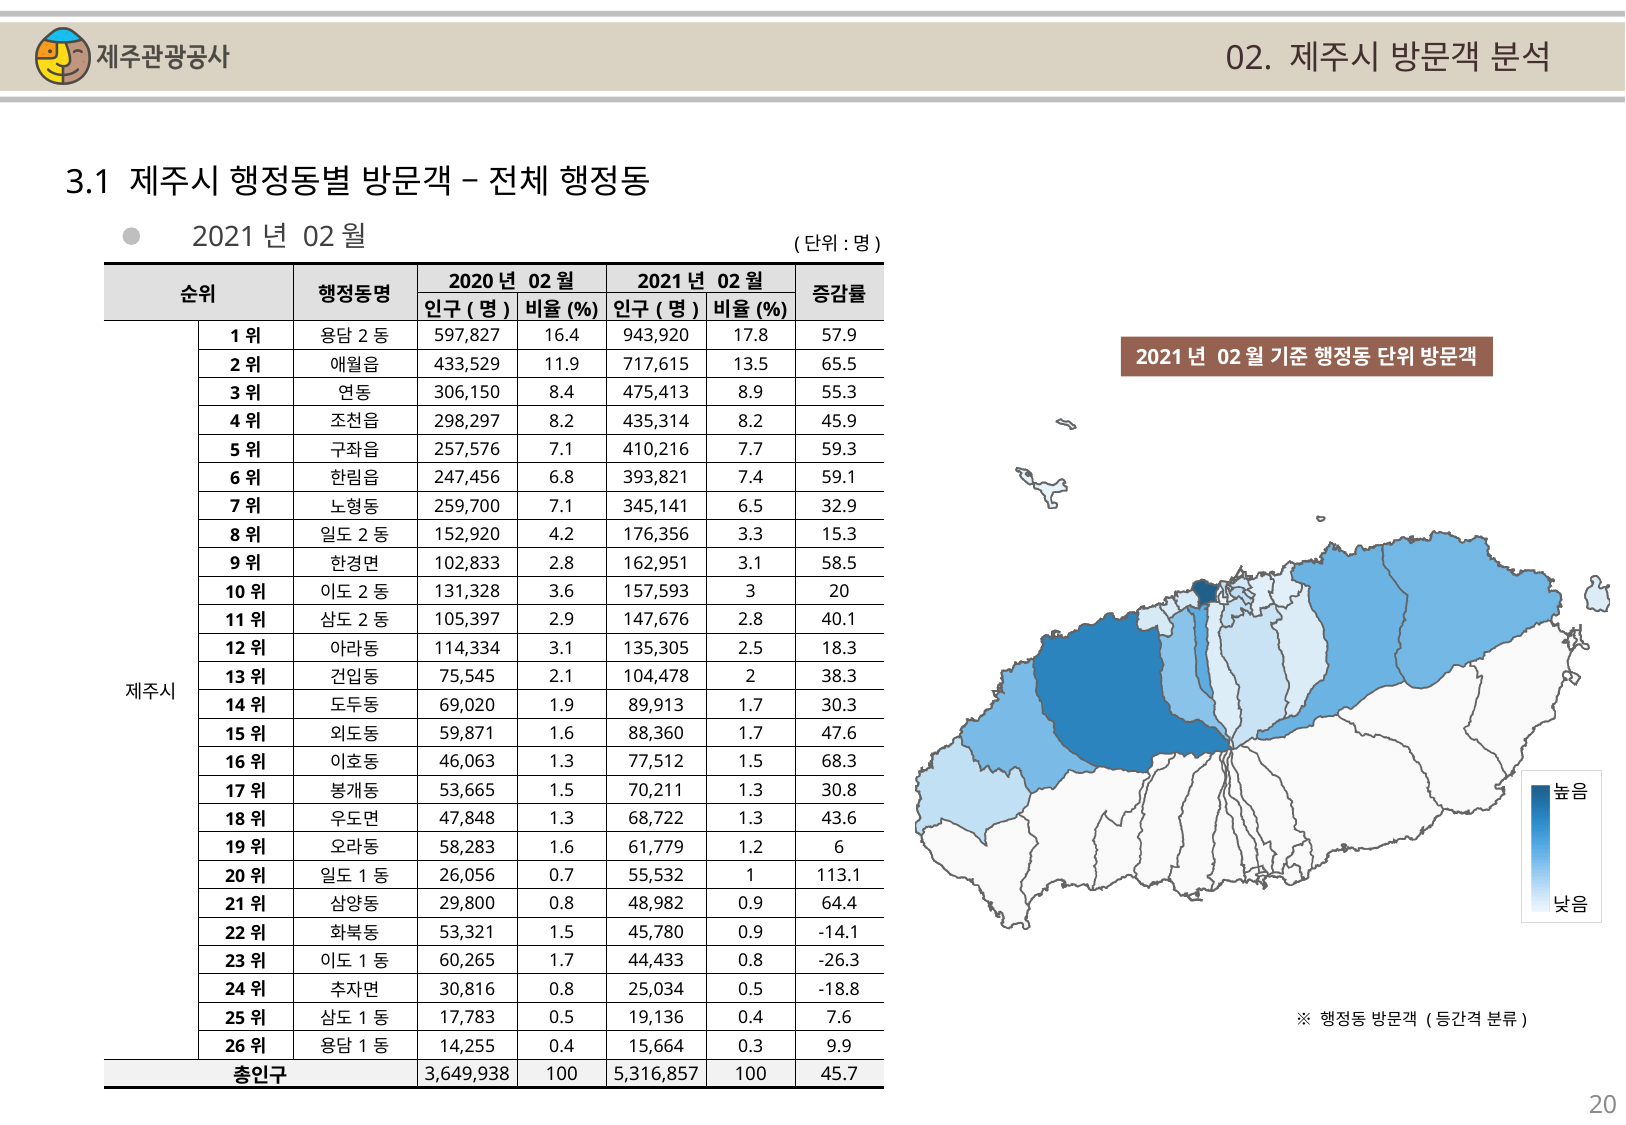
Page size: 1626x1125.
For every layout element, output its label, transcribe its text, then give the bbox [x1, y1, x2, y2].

text_box 2021년 02월 [176, 210, 383, 260]
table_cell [518, 1003, 606, 1030]
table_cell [294, 918, 417, 945]
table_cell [104, 1060, 417, 1086]
table_cell 1.5 [518, 776, 606, 803]
table_cell 38.3 [796, 662, 884, 689]
table_cell 아라동 [294, 634, 417, 661]
table_cell 6위 [199, 463, 293, 491]
table_cell 70,211 [607, 776, 706, 803]
table_cell 이도2동 [294, 577, 417, 604]
table_cell 한림읍 [294, 463, 417, 491]
table_cell 19위 [199, 832, 293, 860]
table_cell 8.2 [707, 406, 795, 434]
table_cell 47,848 [418, 804, 517, 831]
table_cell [518, 918, 606, 945]
table_cell 104,478 [607, 662, 706, 689]
table_cell 475,413 [607, 378, 706, 405]
table_cell 1위 [199, 321, 293, 349]
table_cell 393,821 [607, 463, 706, 491]
table_cell 259,700 [418, 492, 517, 519]
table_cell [294, 889, 417, 917]
table_cell 8.2 [518, 406, 606, 434]
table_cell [418, 889, 517, 917]
table_cell 55.3 [796, 378, 884, 405]
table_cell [199, 1031, 293, 1059]
table_cell 1.3 [518, 747, 606, 775]
table_cell 77,512 [607, 747, 706, 775]
table_cell 4위 [199, 406, 293, 434]
table_cell 257,576 [418, 435, 517, 462]
table_cell 68,722 [607, 804, 706, 831]
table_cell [607, 861, 706, 888]
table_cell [199, 889, 293, 917]
table_cell 47.6 [796, 719, 884, 746]
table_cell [796, 832, 884, 860]
table_cell 3.3 [707, 520, 795, 547]
table_cell 이호동 [294, 747, 417, 775]
table_cell 3.6 [518, 577, 606, 604]
table_cell 일도2동 [294, 520, 417, 547]
table_cell 인구(명) [607, 293, 706, 320]
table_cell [796, 861, 884, 888]
table_cell 7.7 [707, 435, 795, 462]
table_cell 433,529 [418, 350, 517, 377]
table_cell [199, 1003, 293, 1030]
table_cell 17위 [199, 776, 293, 803]
table_cell 7.1 [518, 492, 606, 519]
table_cell 65.5 [796, 350, 884, 377]
table_cell 1.7 [707, 719, 795, 746]
table_cell 봉개동 [294, 776, 417, 803]
table_cell 3.1 [707, 548, 795, 576]
table_cell 75,545 [418, 662, 517, 689]
table_cell 7.1 [518, 435, 606, 462]
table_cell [518, 889, 606, 917]
table_cell 1.3 [707, 776, 795, 803]
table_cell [518, 832, 606, 860]
table_cell 152,920 [418, 520, 517, 547]
table_cell 13.5 [707, 350, 795, 377]
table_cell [796, 889, 884, 917]
text_box (단위:명) [779, 224, 896, 262]
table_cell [707, 889, 795, 917]
table_cell 2위 [199, 350, 293, 377]
table_cell 43.6 [796, 804, 884, 831]
table_cell 32.9 [796, 492, 884, 519]
table_cell 8.9 [707, 378, 795, 405]
table_cell 1.3 [707, 804, 795, 831]
table_cell 102,833 [418, 548, 517, 576]
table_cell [518, 1060, 606, 1086]
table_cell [199, 918, 293, 945]
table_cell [294, 832, 417, 860]
table_cell 7.4 [707, 463, 795, 491]
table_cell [607, 918, 706, 945]
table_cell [518, 974, 606, 1002]
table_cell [796, 946, 884, 973]
table_cell 3 [707, 577, 795, 604]
table_cell 비율(%) [707, 293, 795, 320]
table_cell 1.7 [707, 690, 795, 718]
table_cell 인구(명) [418, 293, 517, 320]
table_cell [294, 1031, 417, 1059]
table_cell 3.1 [518, 634, 606, 661]
table_cell 247,456 [418, 463, 517, 491]
table_cell 8위 [199, 520, 293, 547]
table_cell 14위 [199, 690, 293, 718]
table_cell 비율(%) [518, 293, 606, 320]
table_cell 68.3 [796, 747, 884, 775]
table_cell 131,328 [418, 577, 517, 604]
table_cell 18.3 [796, 634, 884, 661]
table_cell 2.1 [518, 662, 606, 689]
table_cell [607, 832, 706, 860]
table_cell 2.5 [707, 634, 795, 661]
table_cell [199, 974, 293, 1002]
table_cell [707, 974, 795, 1002]
table_header 행정동명 [294, 265, 417, 320]
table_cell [294, 861, 417, 888]
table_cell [294, 974, 417, 1002]
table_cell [294, 1003, 417, 1030]
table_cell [607, 946, 706, 973]
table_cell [418, 861, 517, 888]
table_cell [707, 1003, 795, 1030]
table_cell 30.8 [796, 776, 884, 803]
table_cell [294, 946, 417, 973]
table_cell 10위 [199, 577, 293, 604]
table_header 순위 [104, 265, 293, 320]
table_cell 15.3 [796, 520, 884, 547]
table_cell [607, 1031, 706, 1059]
table_cell 6.5 [707, 492, 795, 519]
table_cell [707, 832, 795, 860]
table_cell 8.4 [518, 378, 606, 405]
table_cell 조천읍 [294, 406, 417, 434]
table_cell 구좌읍 [294, 435, 417, 462]
table_cell 3위 [199, 378, 293, 405]
table_cell 597,827 [418, 321, 517, 349]
table_cell 15위 [199, 719, 293, 746]
table_header 2021년 02월 [607, 265, 795, 292]
table_cell 5위 [199, 435, 293, 462]
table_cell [707, 918, 795, 945]
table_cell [518, 1031, 606, 1059]
table_cell 46,063 [418, 747, 517, 775]
table_cell 162,951 [607, 548, 706, 576]
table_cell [607, 889, 706, 917]
table_cell 345,141 [607, 492, 706, 519]
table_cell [707, 1060, 795, 1086]
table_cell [796, 1031, 884, 1059]
table_cell 4.2 [518, 520, 606, 547]
table_cell 30.3 [796, 690, 884, 718]
table_cell 59.1 [796, 463, 884, 491]
table_cell 9위 [199, 548, 293, 576]
table_cell 외도동 [294, 719, 417, 746]
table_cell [707, 861, 795, 888]
table_cell 176,356 [607, 520, 706, 547]
table_cell 59,871 [418, 719, 517, 746]
table_cell 11위 [199, 605, 293, 633]
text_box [1521, 770, 1618, 925]
table_cell 노형동 [294, 492, 417, 519]
table_cell 13위 [199, 662, 293, 689]
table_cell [418, 946, 517, 973]
text_box [121, 226, 141, 246]
table_cell 435,314 [607, 406, 706, 434]
table_cell 157,593 [607, 577, 706, 604]
table_cell 2 [707, 662, 795, 689]
table_cell 135,305 [607, 634, 706, 661]
table_cell 1.3 [518, 804, 606, 831]
table_cell 40.1 [796, 605, 884, 633]
table_cell 2.9 [518, 605, 606, 633]
table_cell 943,920 [607, 321, 706, 349]
table_header 2020년 02월 [418, 265, 606, 292]
table_cell 7위 [199, 492, 293, 519]
table_cell 18위 [199, 804, 293, 831]
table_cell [518, 946, 606, 973]
text_box 02. 제주시 방문객 분석 [1042, 28, 1595, 84]
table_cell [796, 1003, 884, 1030]
table_cell 제주시 [104, 321, 198, 1059]
table_cell 2.8 [518, 548, 606, 576]
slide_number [1251, 1063, 1618, 1123]
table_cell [607, 1060, 706, 1086]
table_cell 17.8 [707, 321, 795, 349]
text_box 3.1 제주시 행정동별 방문객 – 전체 행정동 [50, 152, 1144, 208]
table_cell 한경면 [294, 548, 417, 576]
table_cell 6.8 [518, 463, 606, 491]
table_cell 용담2동 [294, 321, 417, 349]
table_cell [607, 1003, 706, 1030]
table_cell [707, 1031, 795, 1059]
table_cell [518, 861, 606, 888]
table_cell 16.4 [518, 321, 606, 349]
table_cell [418, 1031, 517, 1059]
table_cell 717,615 [607, 350, 706, 377]
table_cell 2.8 [707, 605, 795, 633]
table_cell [707, 946, 795, 973]
table_cell 410,216 [607, 435, 706, 462]
table_cell 12위 [199, 634, 293, 661]
table_cell 애월읍 [294, 350, 417, 377]
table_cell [418, 1003, 517, 1030]
table_cell 58.5 [796, 548, 884, 576]
table_cell 20 [796, 577, 884, 604]
table_cell 연동 [294, 378, 417, 405]
table_cell 57.9 [796, 321, 884, 349]
picture [31, 26, 232, 87]
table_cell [796, 1060, 884, 1086]
table_cell 59.3 [796, 435, 884, 462]
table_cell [418, 918, 517, 945]
table_cell 건입동 [294, 662, 417, 689]
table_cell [418, 1060, 517, 1086]
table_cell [199, 861, 293, 888]
table_cell 45.9 [796, 406, 884, 434]
table_cell 89,913 [607, 690, 706, 718]
table_cell 306,150 [418, 378, 517, 405]
table_cell 우도면 [294, 804, 417, 831]
table_cell 53,665 [418, 776, 517, 803]
table_cell 1.5 [707, 747, 795, 775]
table_cell 298,297 [418, 406, 517, 434]
table_cell 88,360 [607, 719, 706, 746]
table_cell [796, 974, 884, 1002]
table_cell 1.9 [518, 690, 606, 718]
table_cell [199, 946, 293, 973]
table_cell 11.9 [518, 350, 606, 377]
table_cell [418, 832, 517, 860]
table_header 증감률 [796, 265, 884, 320]
table_cell 105,397 [418, 605, 517, 633]
table_cell 69,020 [418, 690, 517, 718]
table_cell 삼도2동 [294, 605, 417, 633]
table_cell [796, 918, 884, 945]
table_cell 도두동 [294, 690, 417, 718]
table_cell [418, 974, 517, 1002]
table_cell 16위 [199, 747, 293, 775]
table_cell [607, 974, 706, 1002]
table_cell 147,676 [607, 605, 706, 633]
table_cell 1.6 [518, 719, 606, 746]
picture [915, 236, 1610, 1112]
table_cell 114,334 [418, 634, 517, 661]
